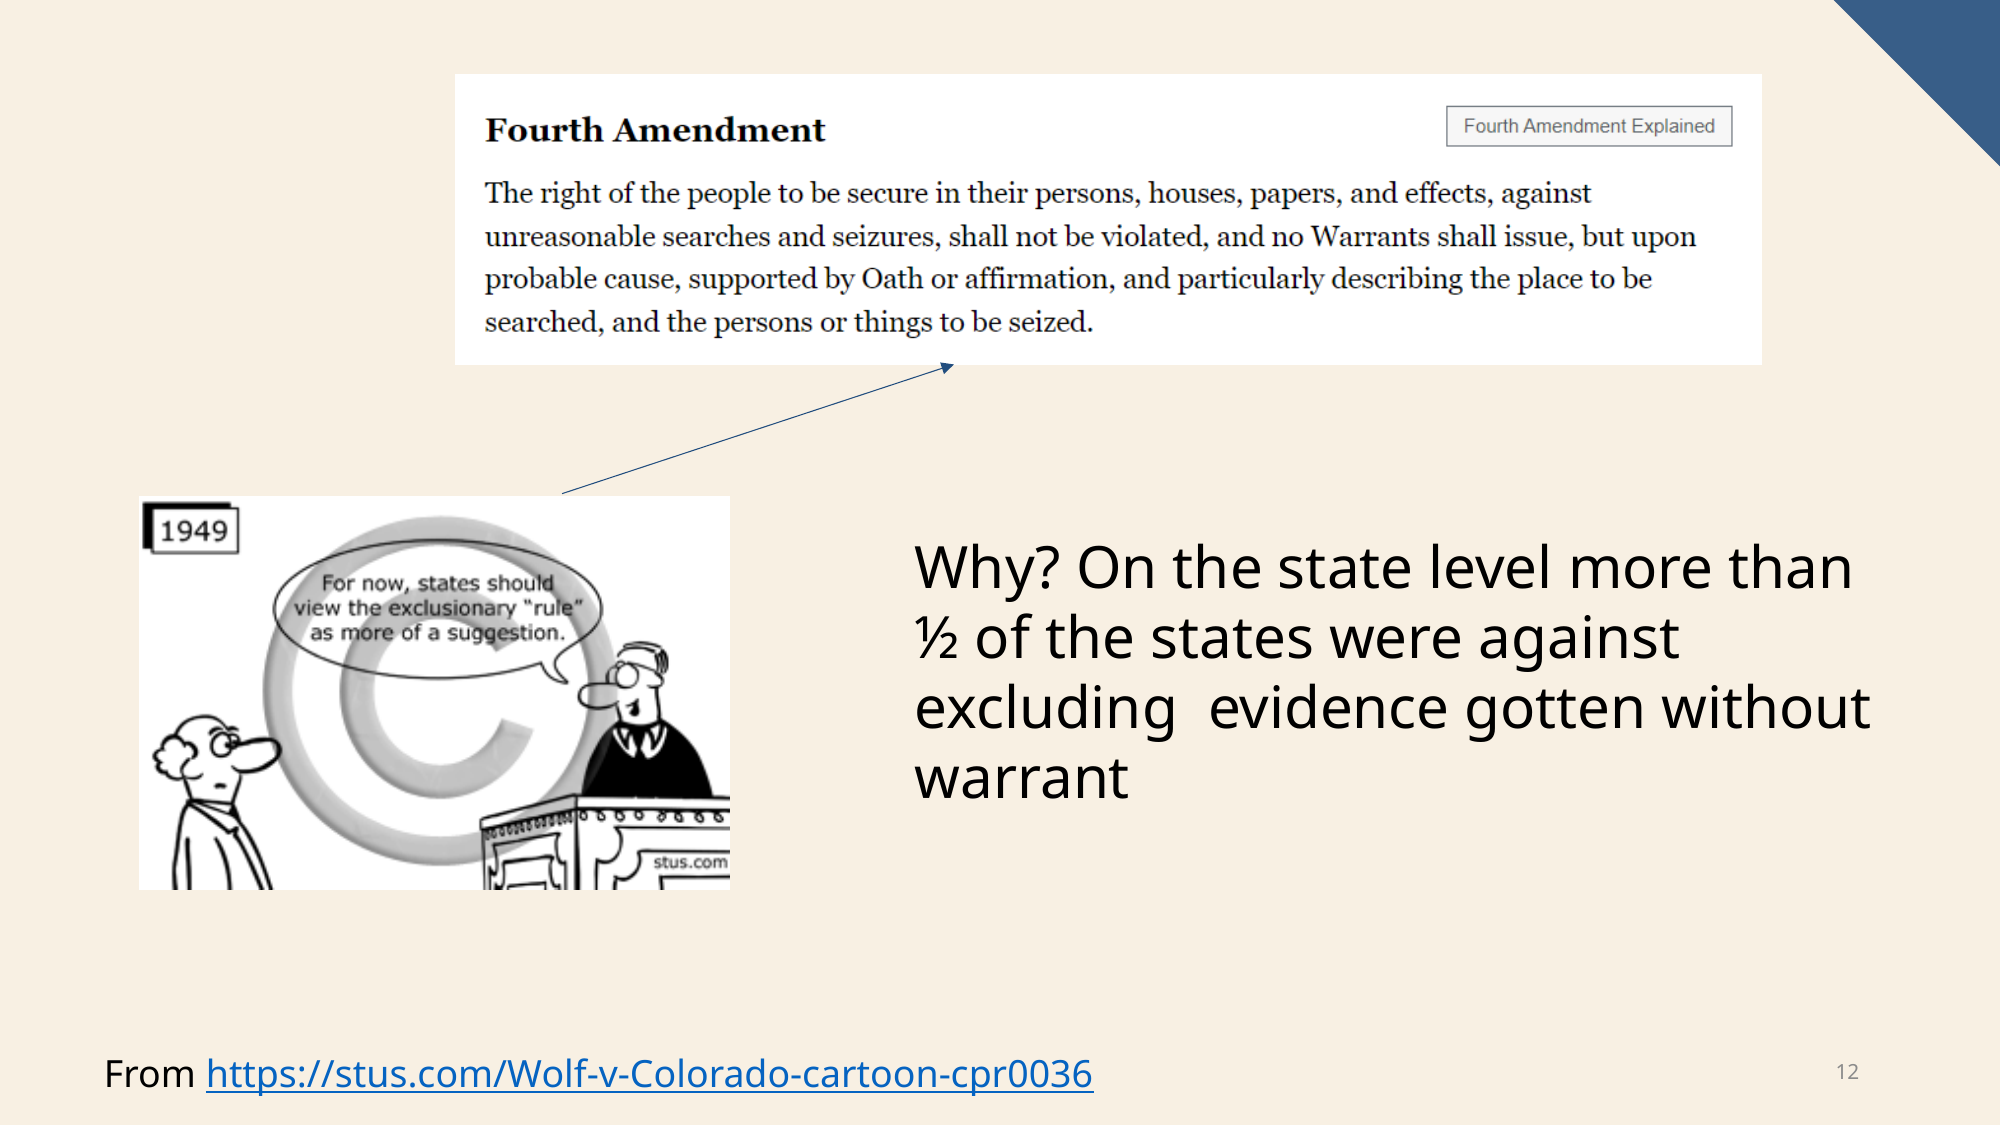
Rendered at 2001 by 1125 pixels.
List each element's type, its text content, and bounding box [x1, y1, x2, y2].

picture [455, 74, 1762, 365]
slide_number 12 [1799, 1042, 1875, 1103]
text_box Why? On the state level more than ½ of the states were against excluding evidence gotten without warrant [899, 522, 1909, 818]
text_box From https://stus.com/Wolf-v-Colorado-cartoon-cpr0036 [89, 1042, 1109, 1125]
picture [139, 496, 730, 890]
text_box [562, 364, 954, 494]
